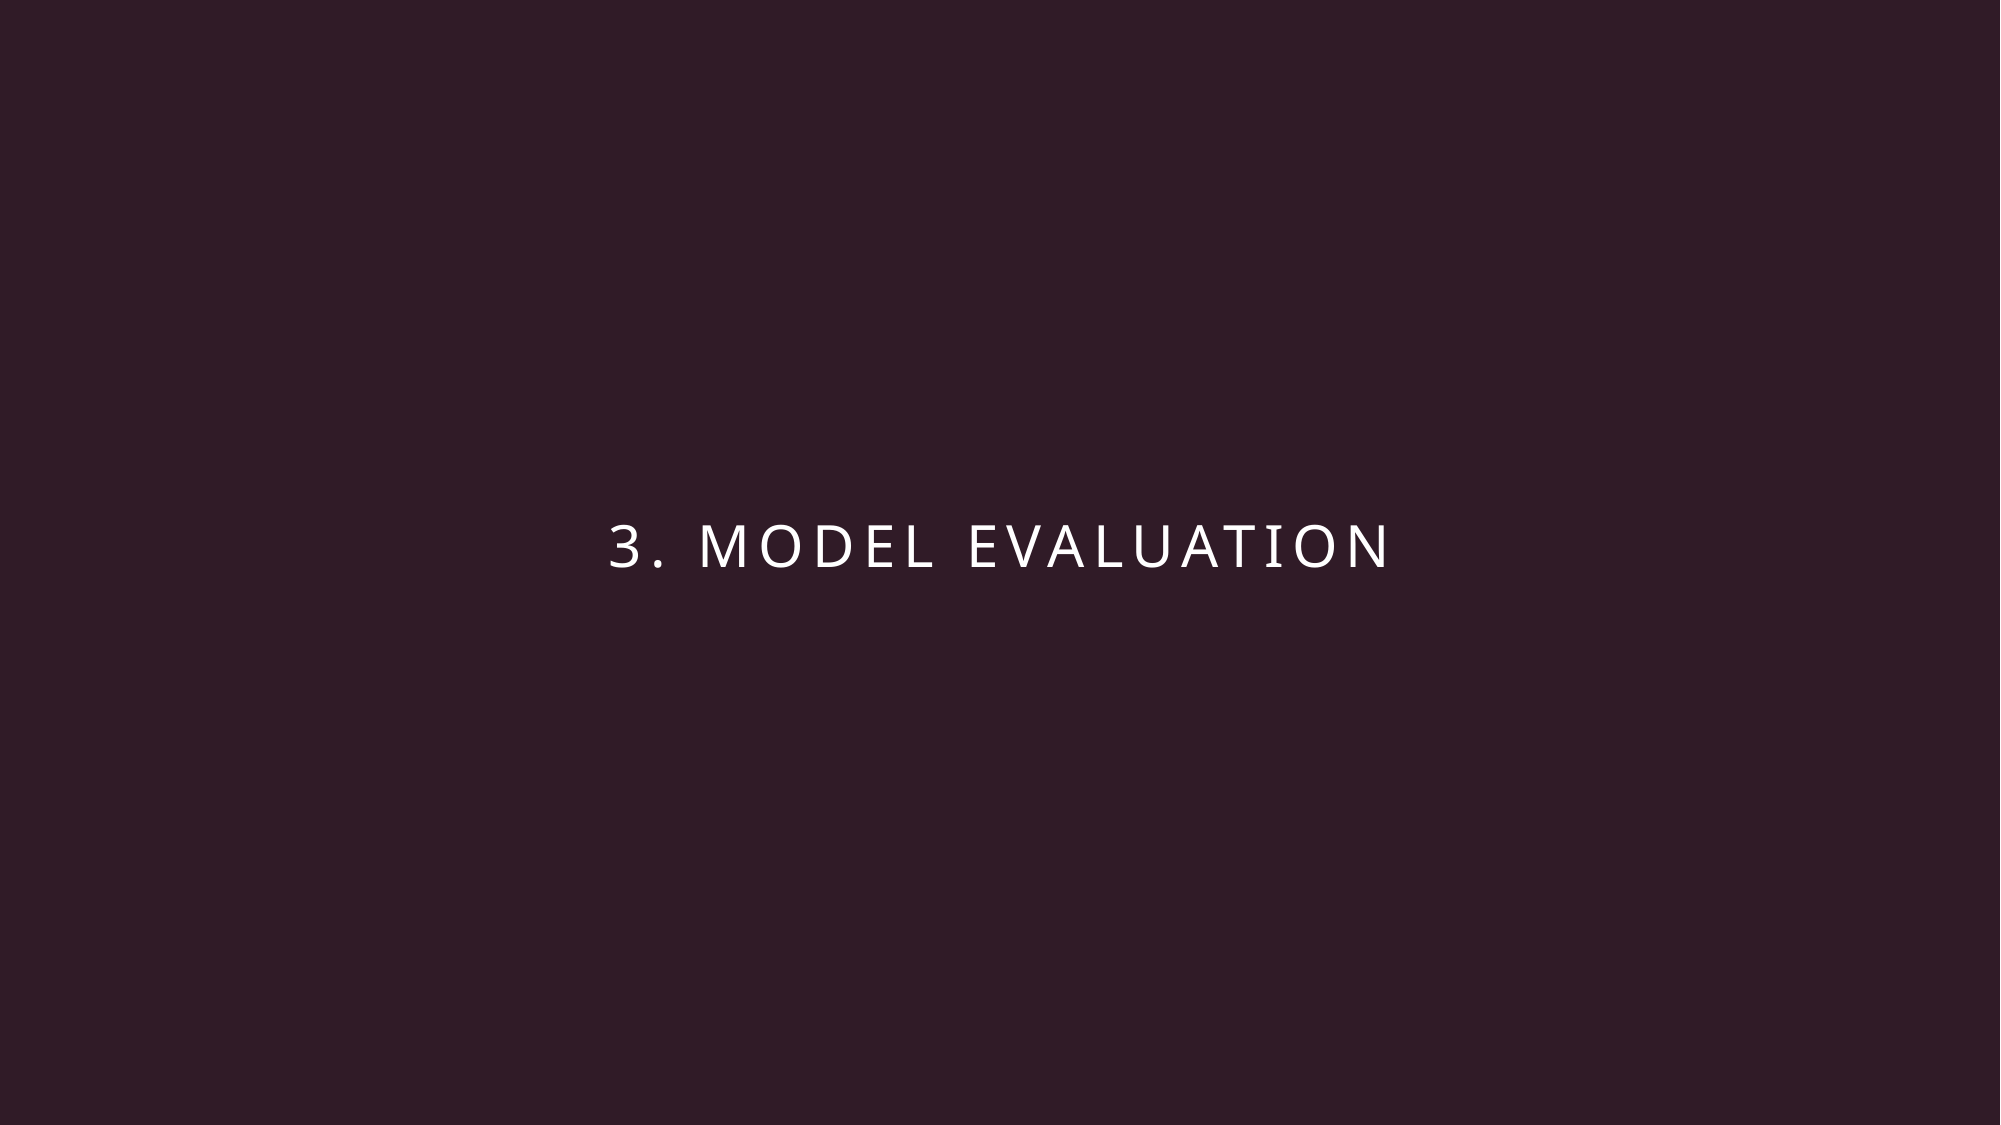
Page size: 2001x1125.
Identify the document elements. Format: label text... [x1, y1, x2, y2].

title 3. Model Evaluation [177, 508, 1823, 617]
